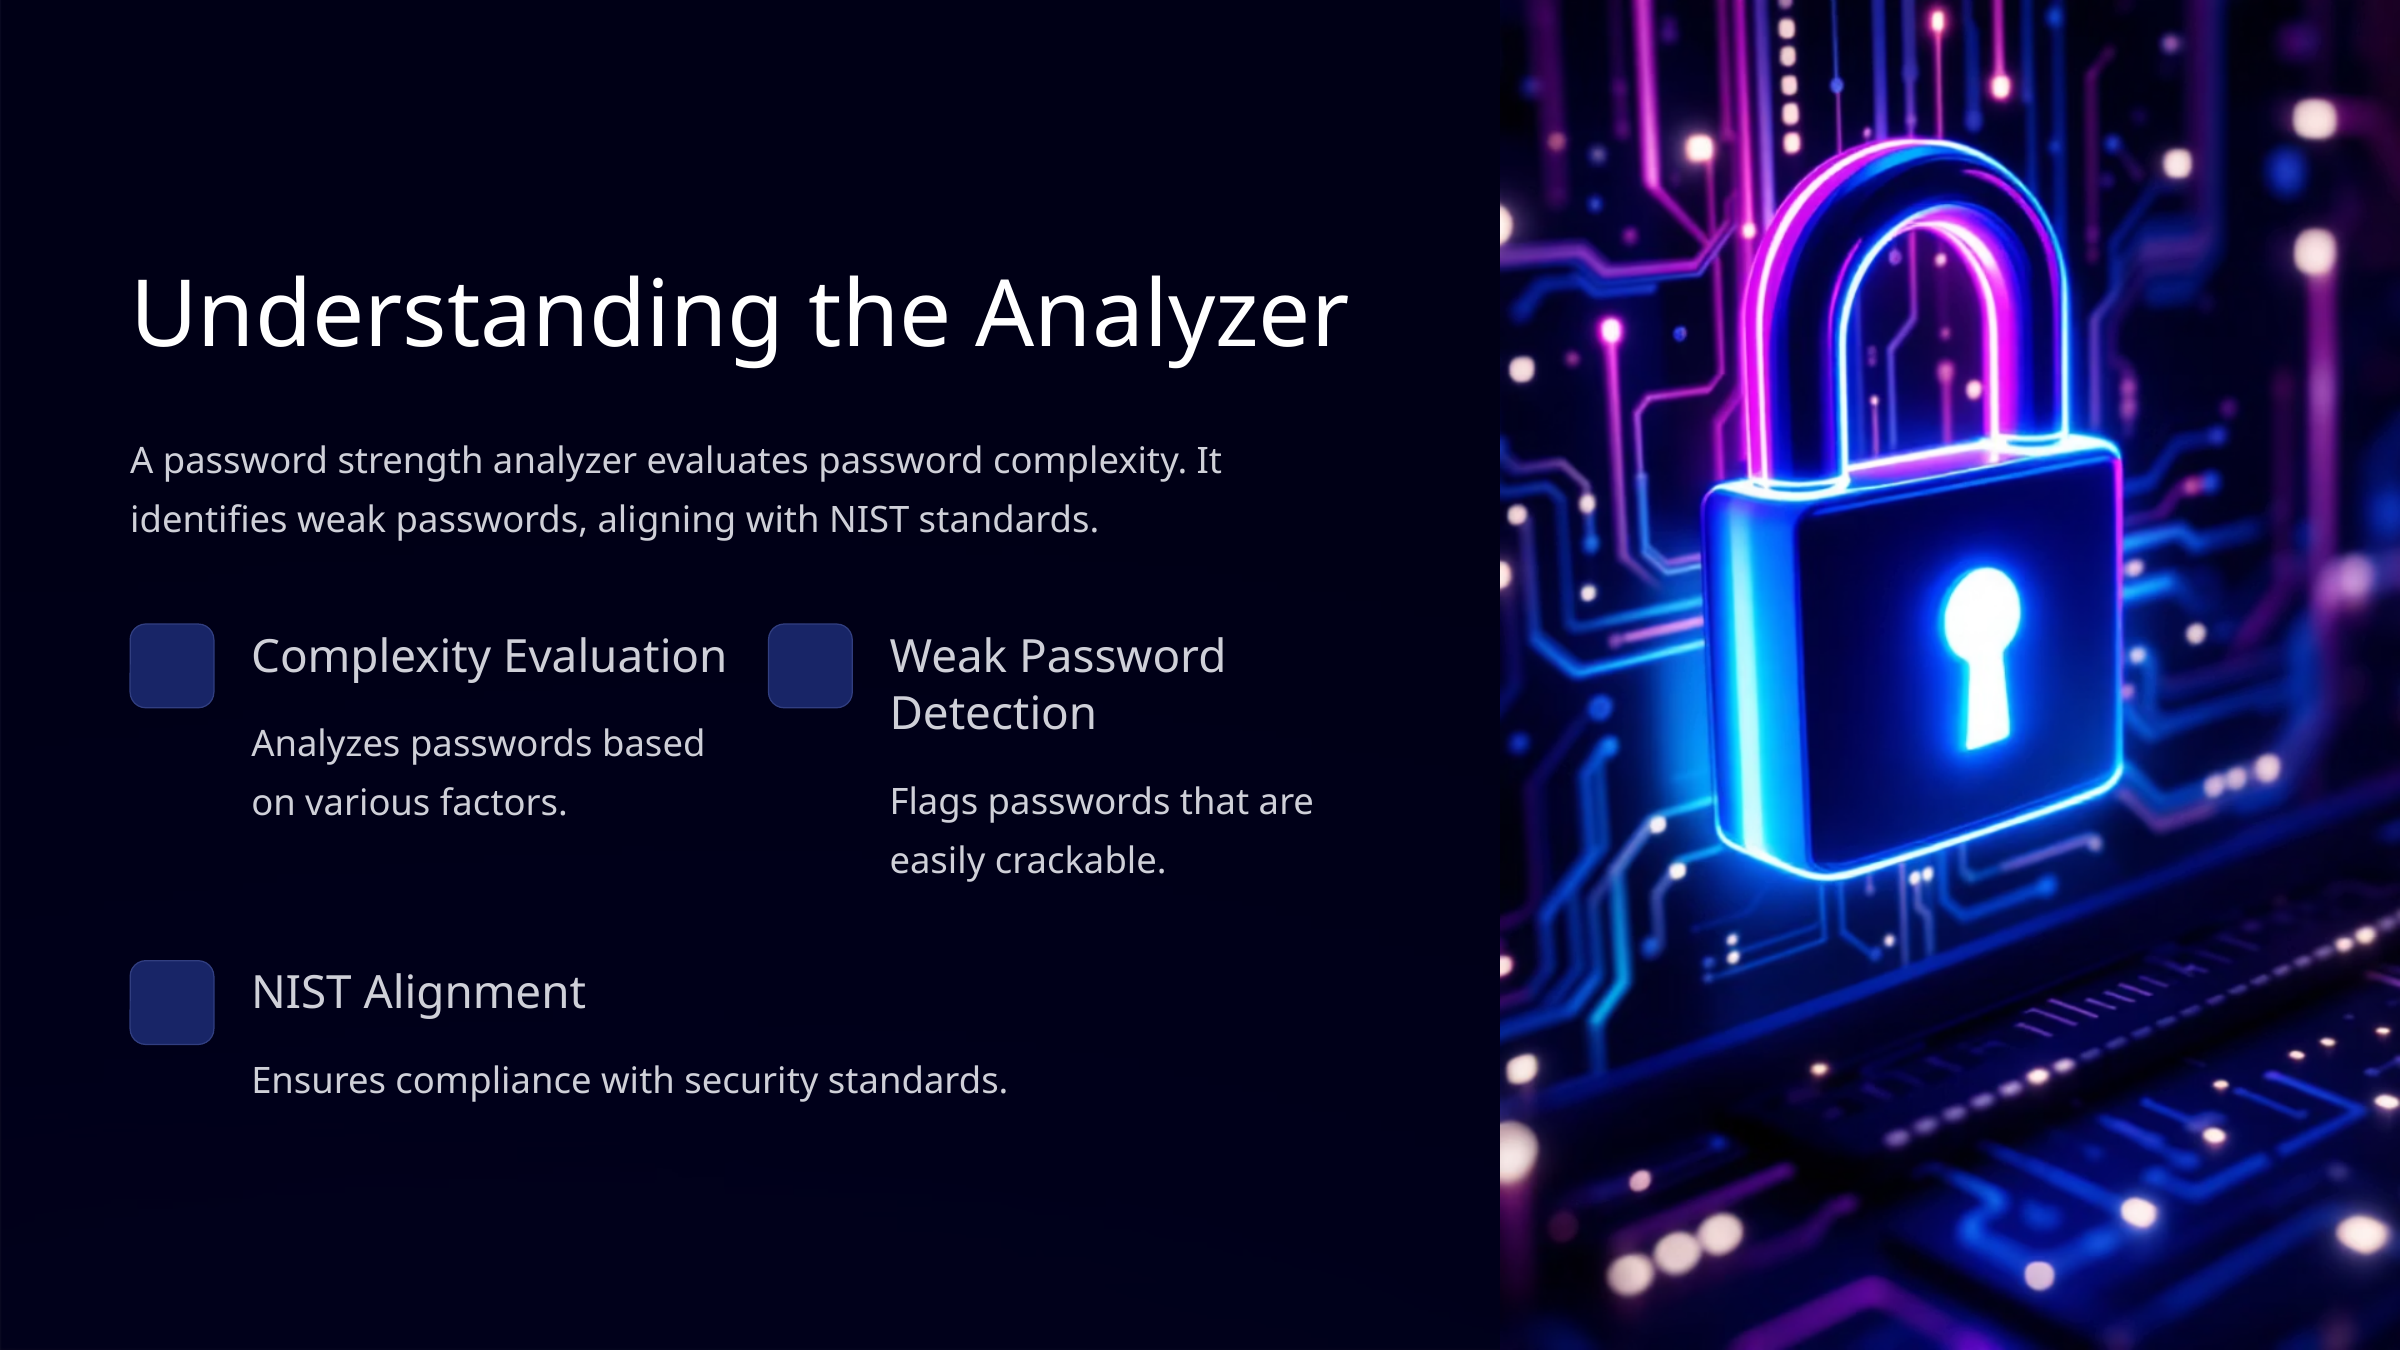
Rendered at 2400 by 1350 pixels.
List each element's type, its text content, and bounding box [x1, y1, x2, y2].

text_box Flags passwords that are easily crackable. [889, 762, 1370, 882]
text_box Ensures compliance with security standards. [251, 1041, 1370, 1101]
text_box A password strength analyzer evaluates password complexity. It identifies weak passwords, aligning with NIST standards. [130, 421, 1370, 541]
picture [1499, 0, 2400, 1350]
text_box [130, 960, 214, 1045]
text_box [768, 623, 853, 708]
text_box Complexity Evaluation [251, 624, 717, 683]
text_box Understanding the Analyzer [130, 249, 1279, 366]
text_box Weak Password Detection [889, 624, 1370, 741]
text_box NIST Alignment [251, 960, 717, 1019]
text_box [130, 623, 214, 708]
text_box Analyzes passwords based on various factors. [251, 704, 732, 824]
